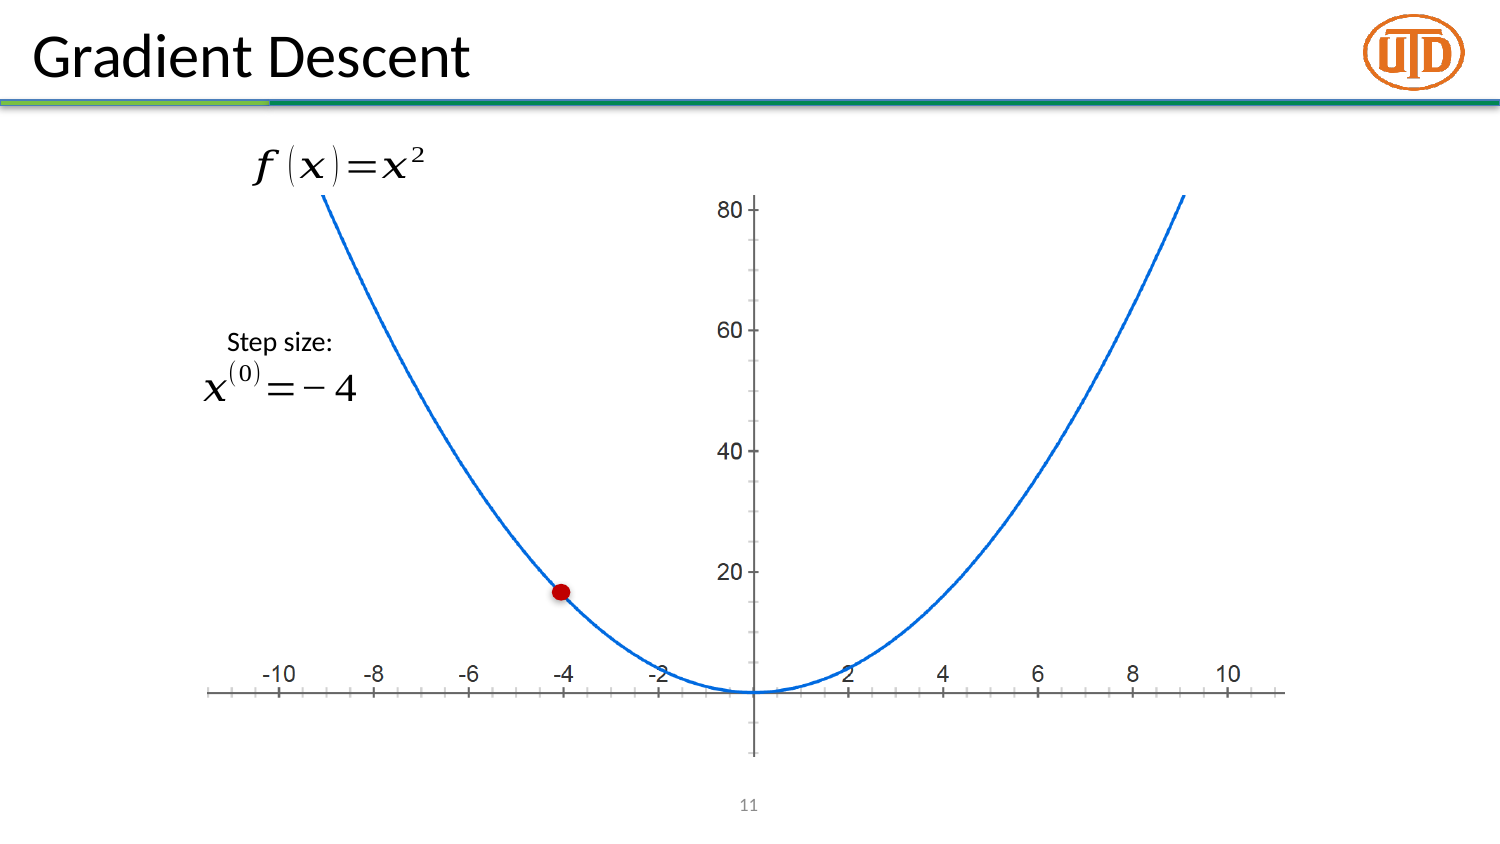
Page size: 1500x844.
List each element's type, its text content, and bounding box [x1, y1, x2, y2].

slide_number 11 [676, 781, 822, 827]
picture [206, 195, 1285, 757]
title Gradient Descent [17, 11, 1472, 93]
